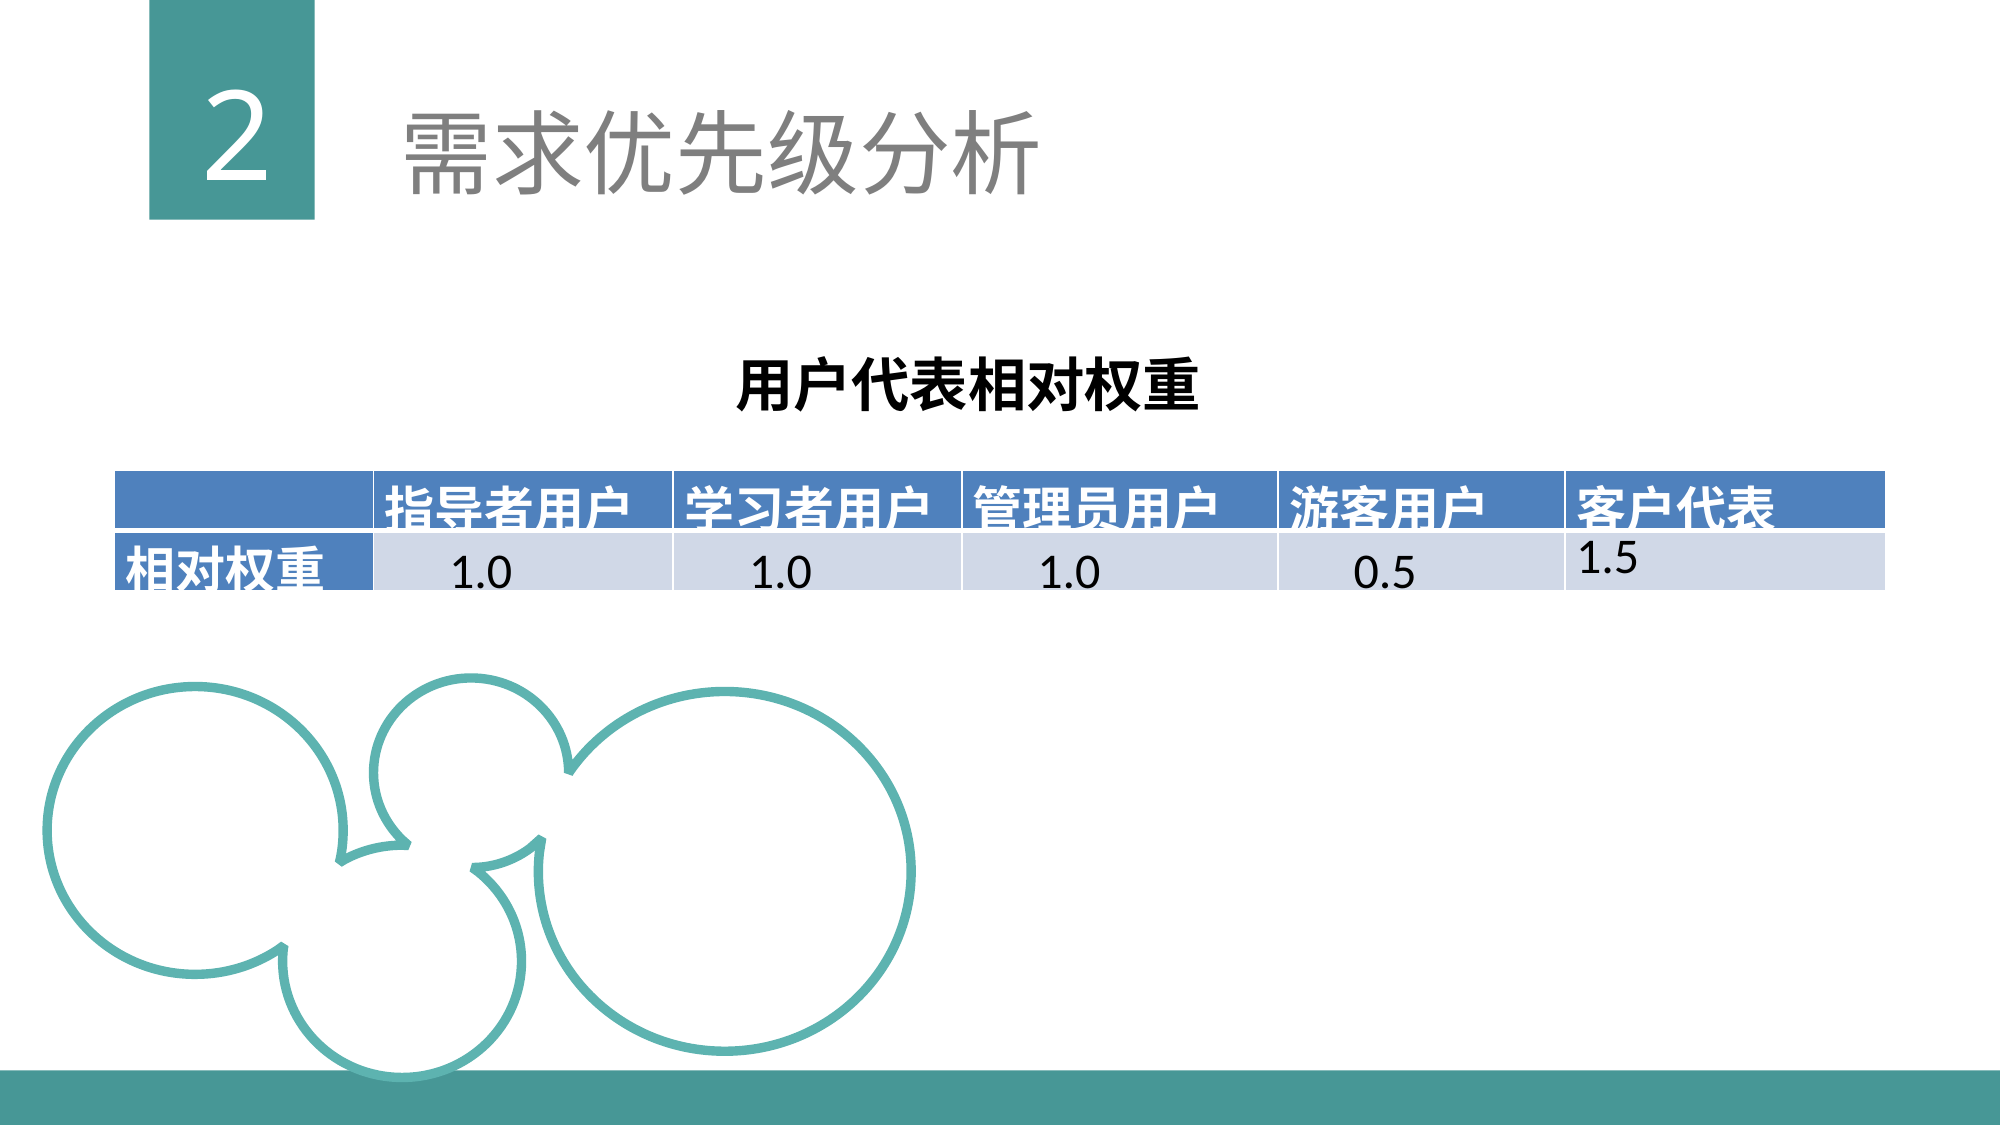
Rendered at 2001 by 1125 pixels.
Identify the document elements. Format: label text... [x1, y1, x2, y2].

table_cell 1.0 [674, 533, 961, 590]
text_box 2 [154, 48, 320, 213]
text_box [47, 677, 912, 1078]
table_header 游客用户 [1279, 471, 1564, 528]
text_box [149, 0, 315, 220]
table_header 管理员用户 [963, 471, 1277, 528]
table_header 学习者用户 [674, 471, 961, 528]
text_box 需求优先级分析 [385, 88, 1426, 214]
table_header 客户代表 [1566, 471, 1885, 528]
table_header [115, 471, 373, 528]
table_cell 0.5 [1279, 533, 1564, 590]
table_cell 1.0 [374, 533, 672, 590]
table_cell 1.5 [1566, 533, 1885, 590]
table_cell 1.0 [963, 533, 1277, 590]
text_box [0, 1070, 2000, 1125]
table_header 指导者用户 [374, 471, 672, 528]
table_cell 相对权重 [115, 533, 373, 590]
text_box 用户代表相对权重 [720, 290, 1217, 426]
